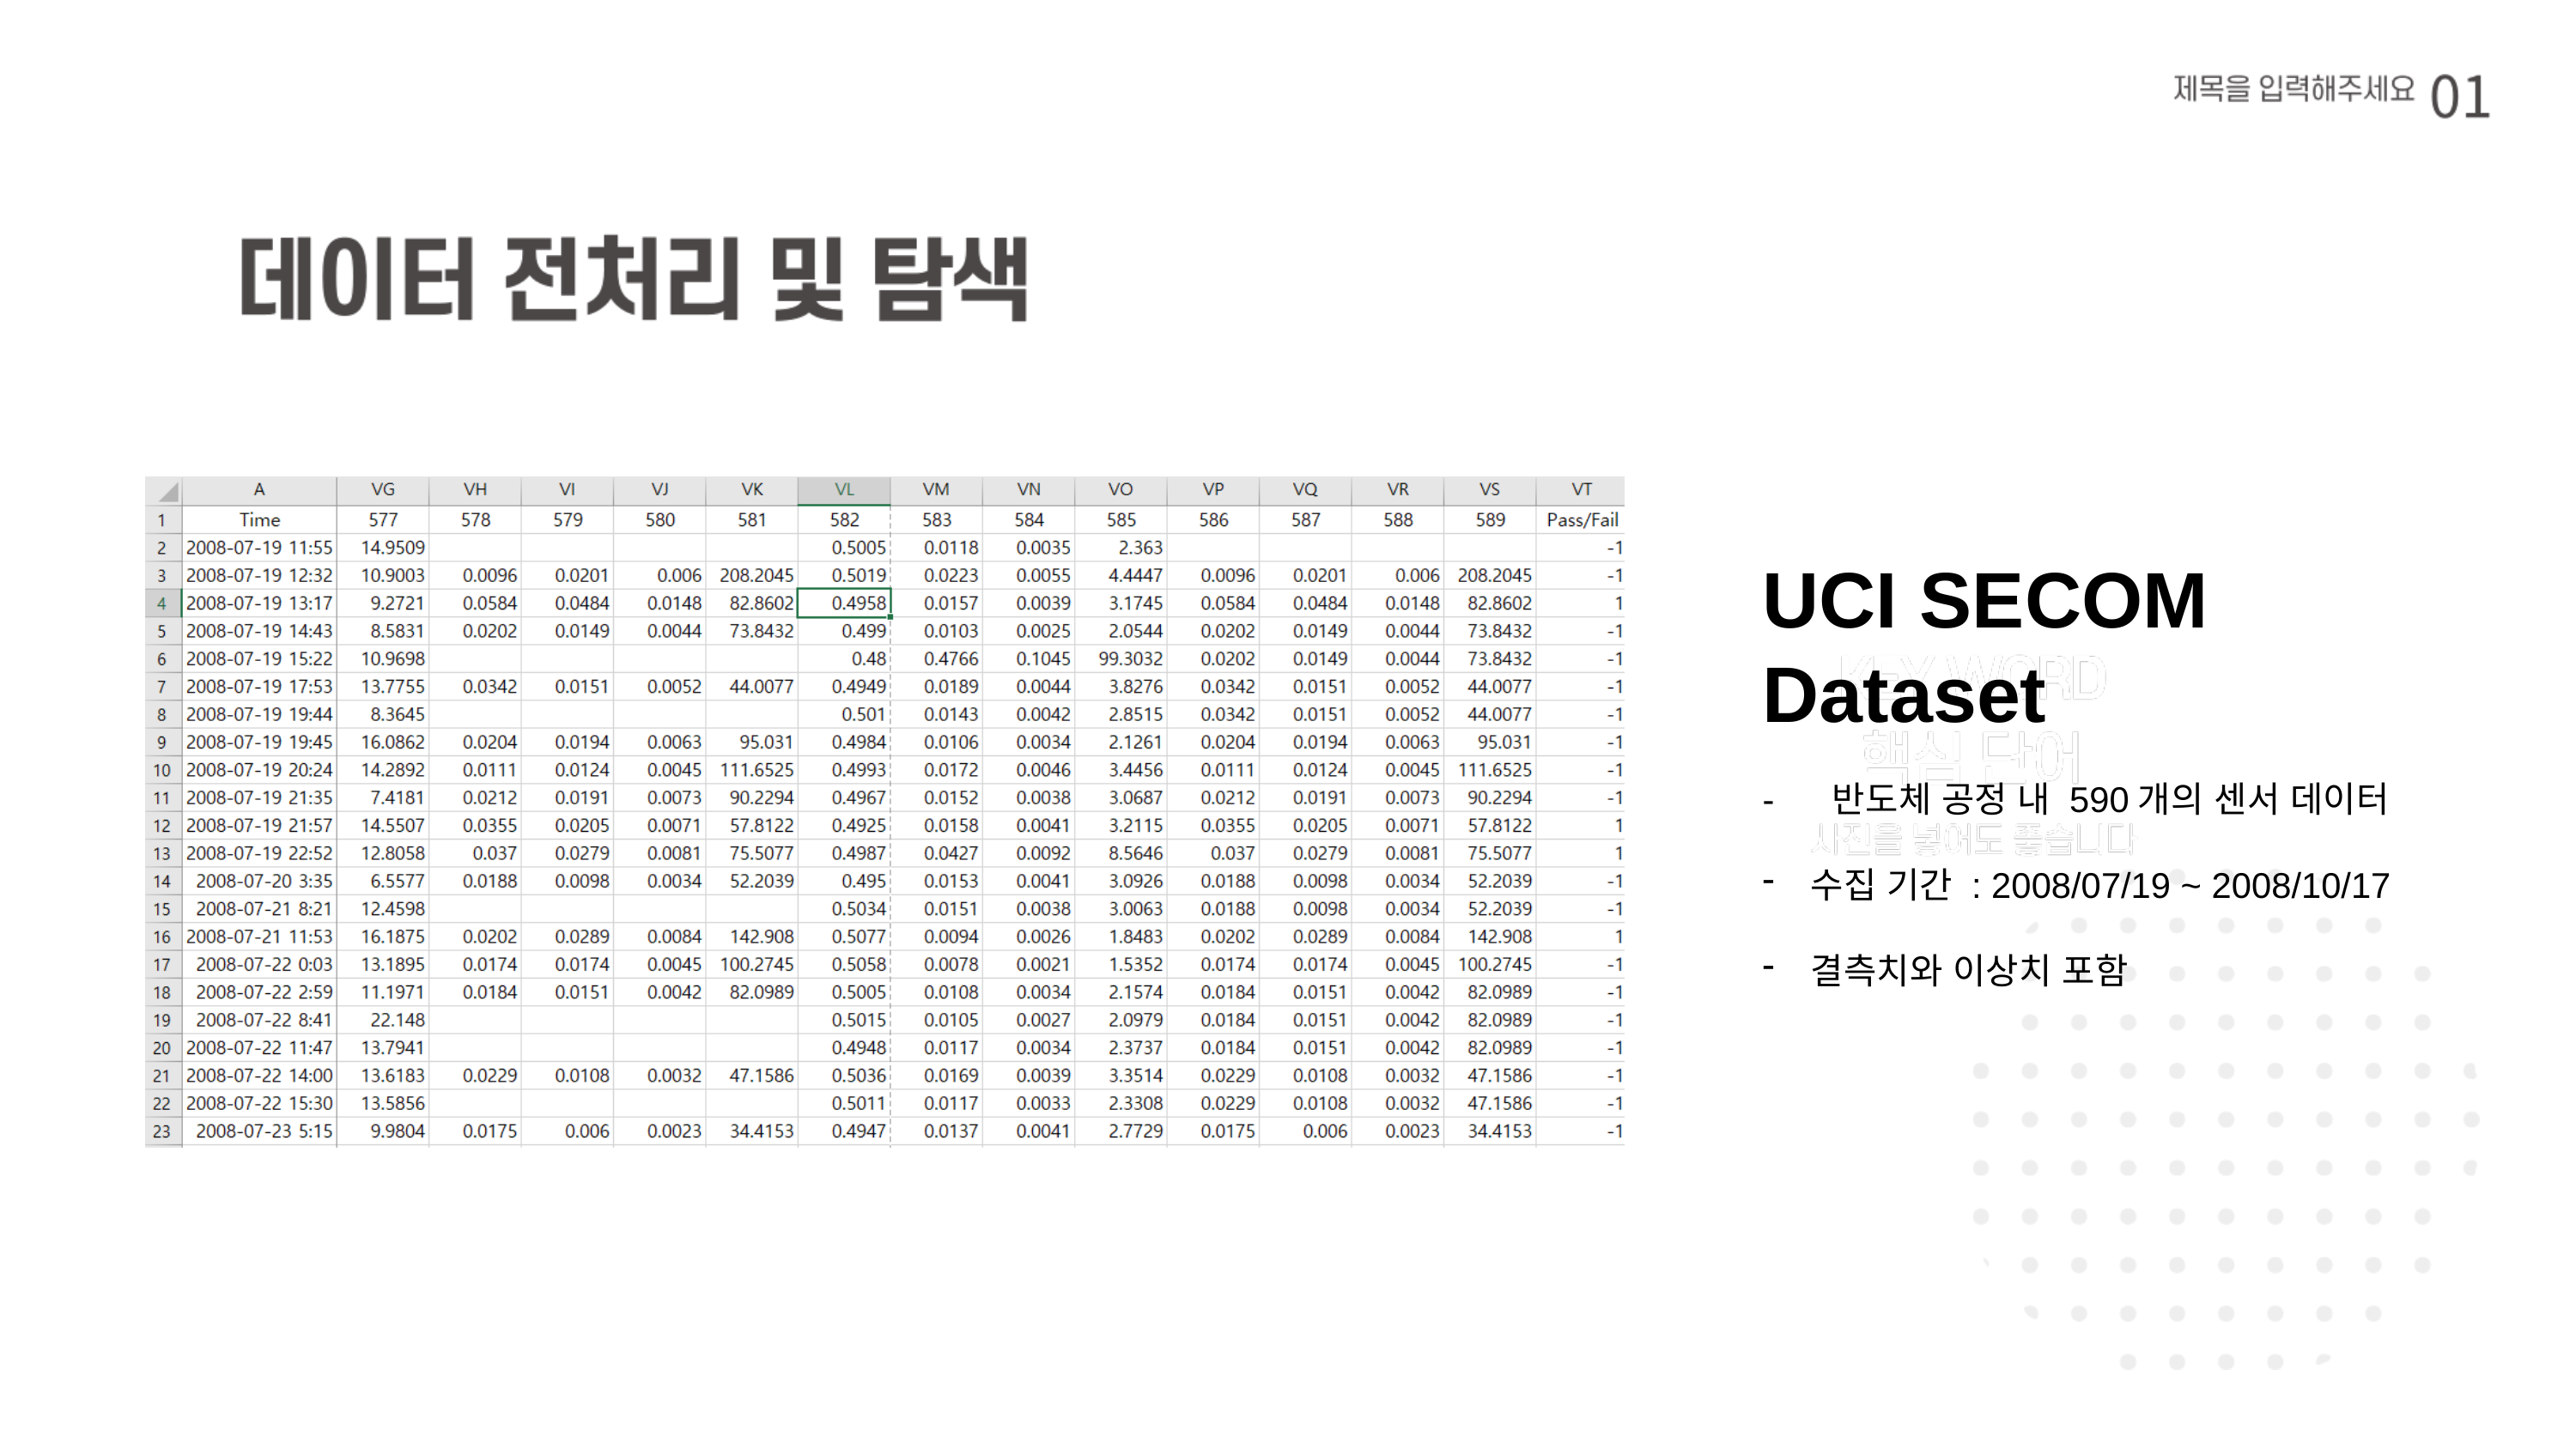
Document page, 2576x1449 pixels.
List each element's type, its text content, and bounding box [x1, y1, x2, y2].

picture [221, 201, 1079, 363]
picture [145, 476, 1625, 1149]
picture [2077, 46, 2521, 147]
text_box UCI SECOM Dataset - 반도체 공정 내 590개의 센서 데이터 수집 기간 : 2008/07/19 ~ 2008/10/17 결측치와 이상치 포함 [1749, 543, 2437, 1037]
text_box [1973, 869, 2480, 1370]
picture [1757, 631, 2157, 871]
